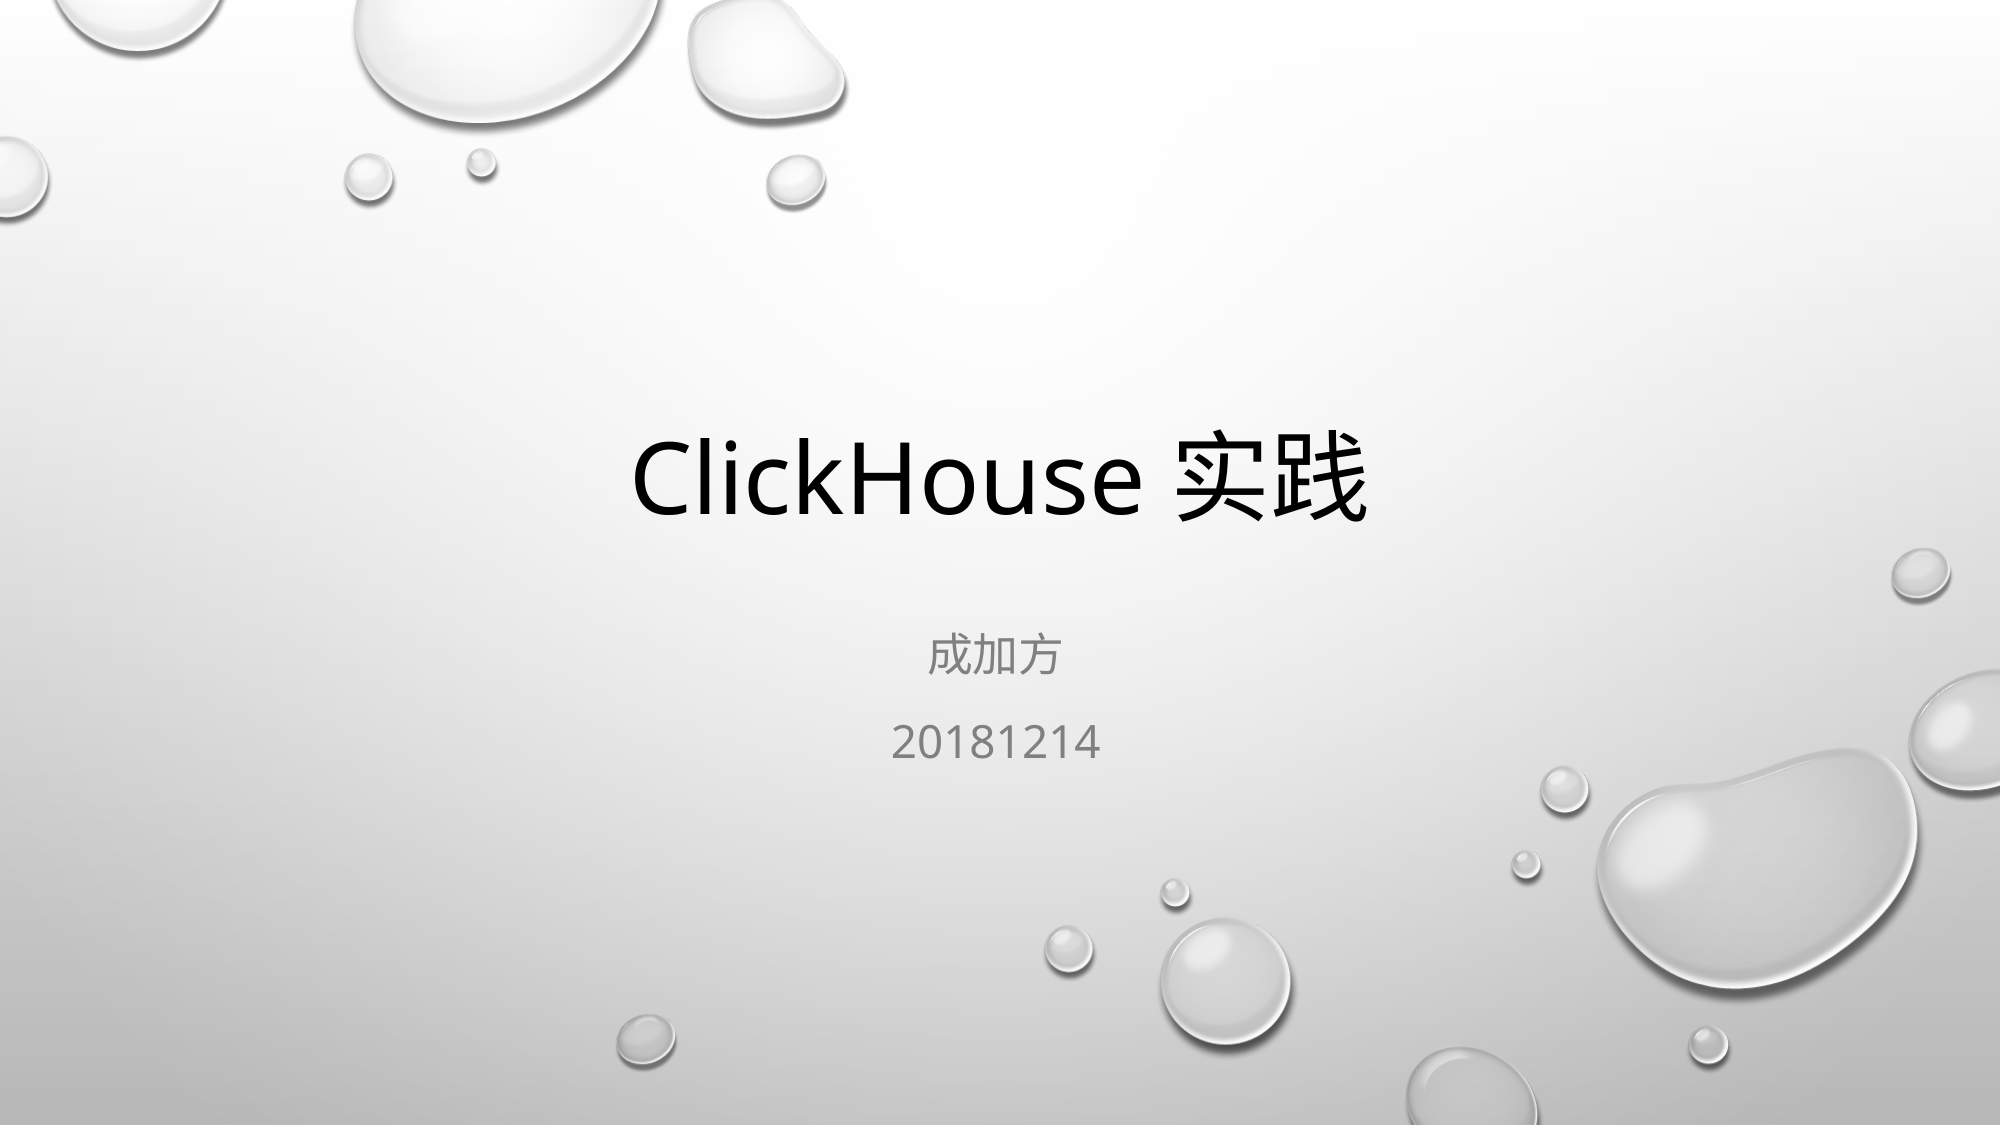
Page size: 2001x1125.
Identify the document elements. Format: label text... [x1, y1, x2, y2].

title ClickHouse实践 [286, 131, 1714, 545]
subtitle 成加方 20181214 [282, 606, 1710, 833]
picture [0, 0, 2000, 1125]
